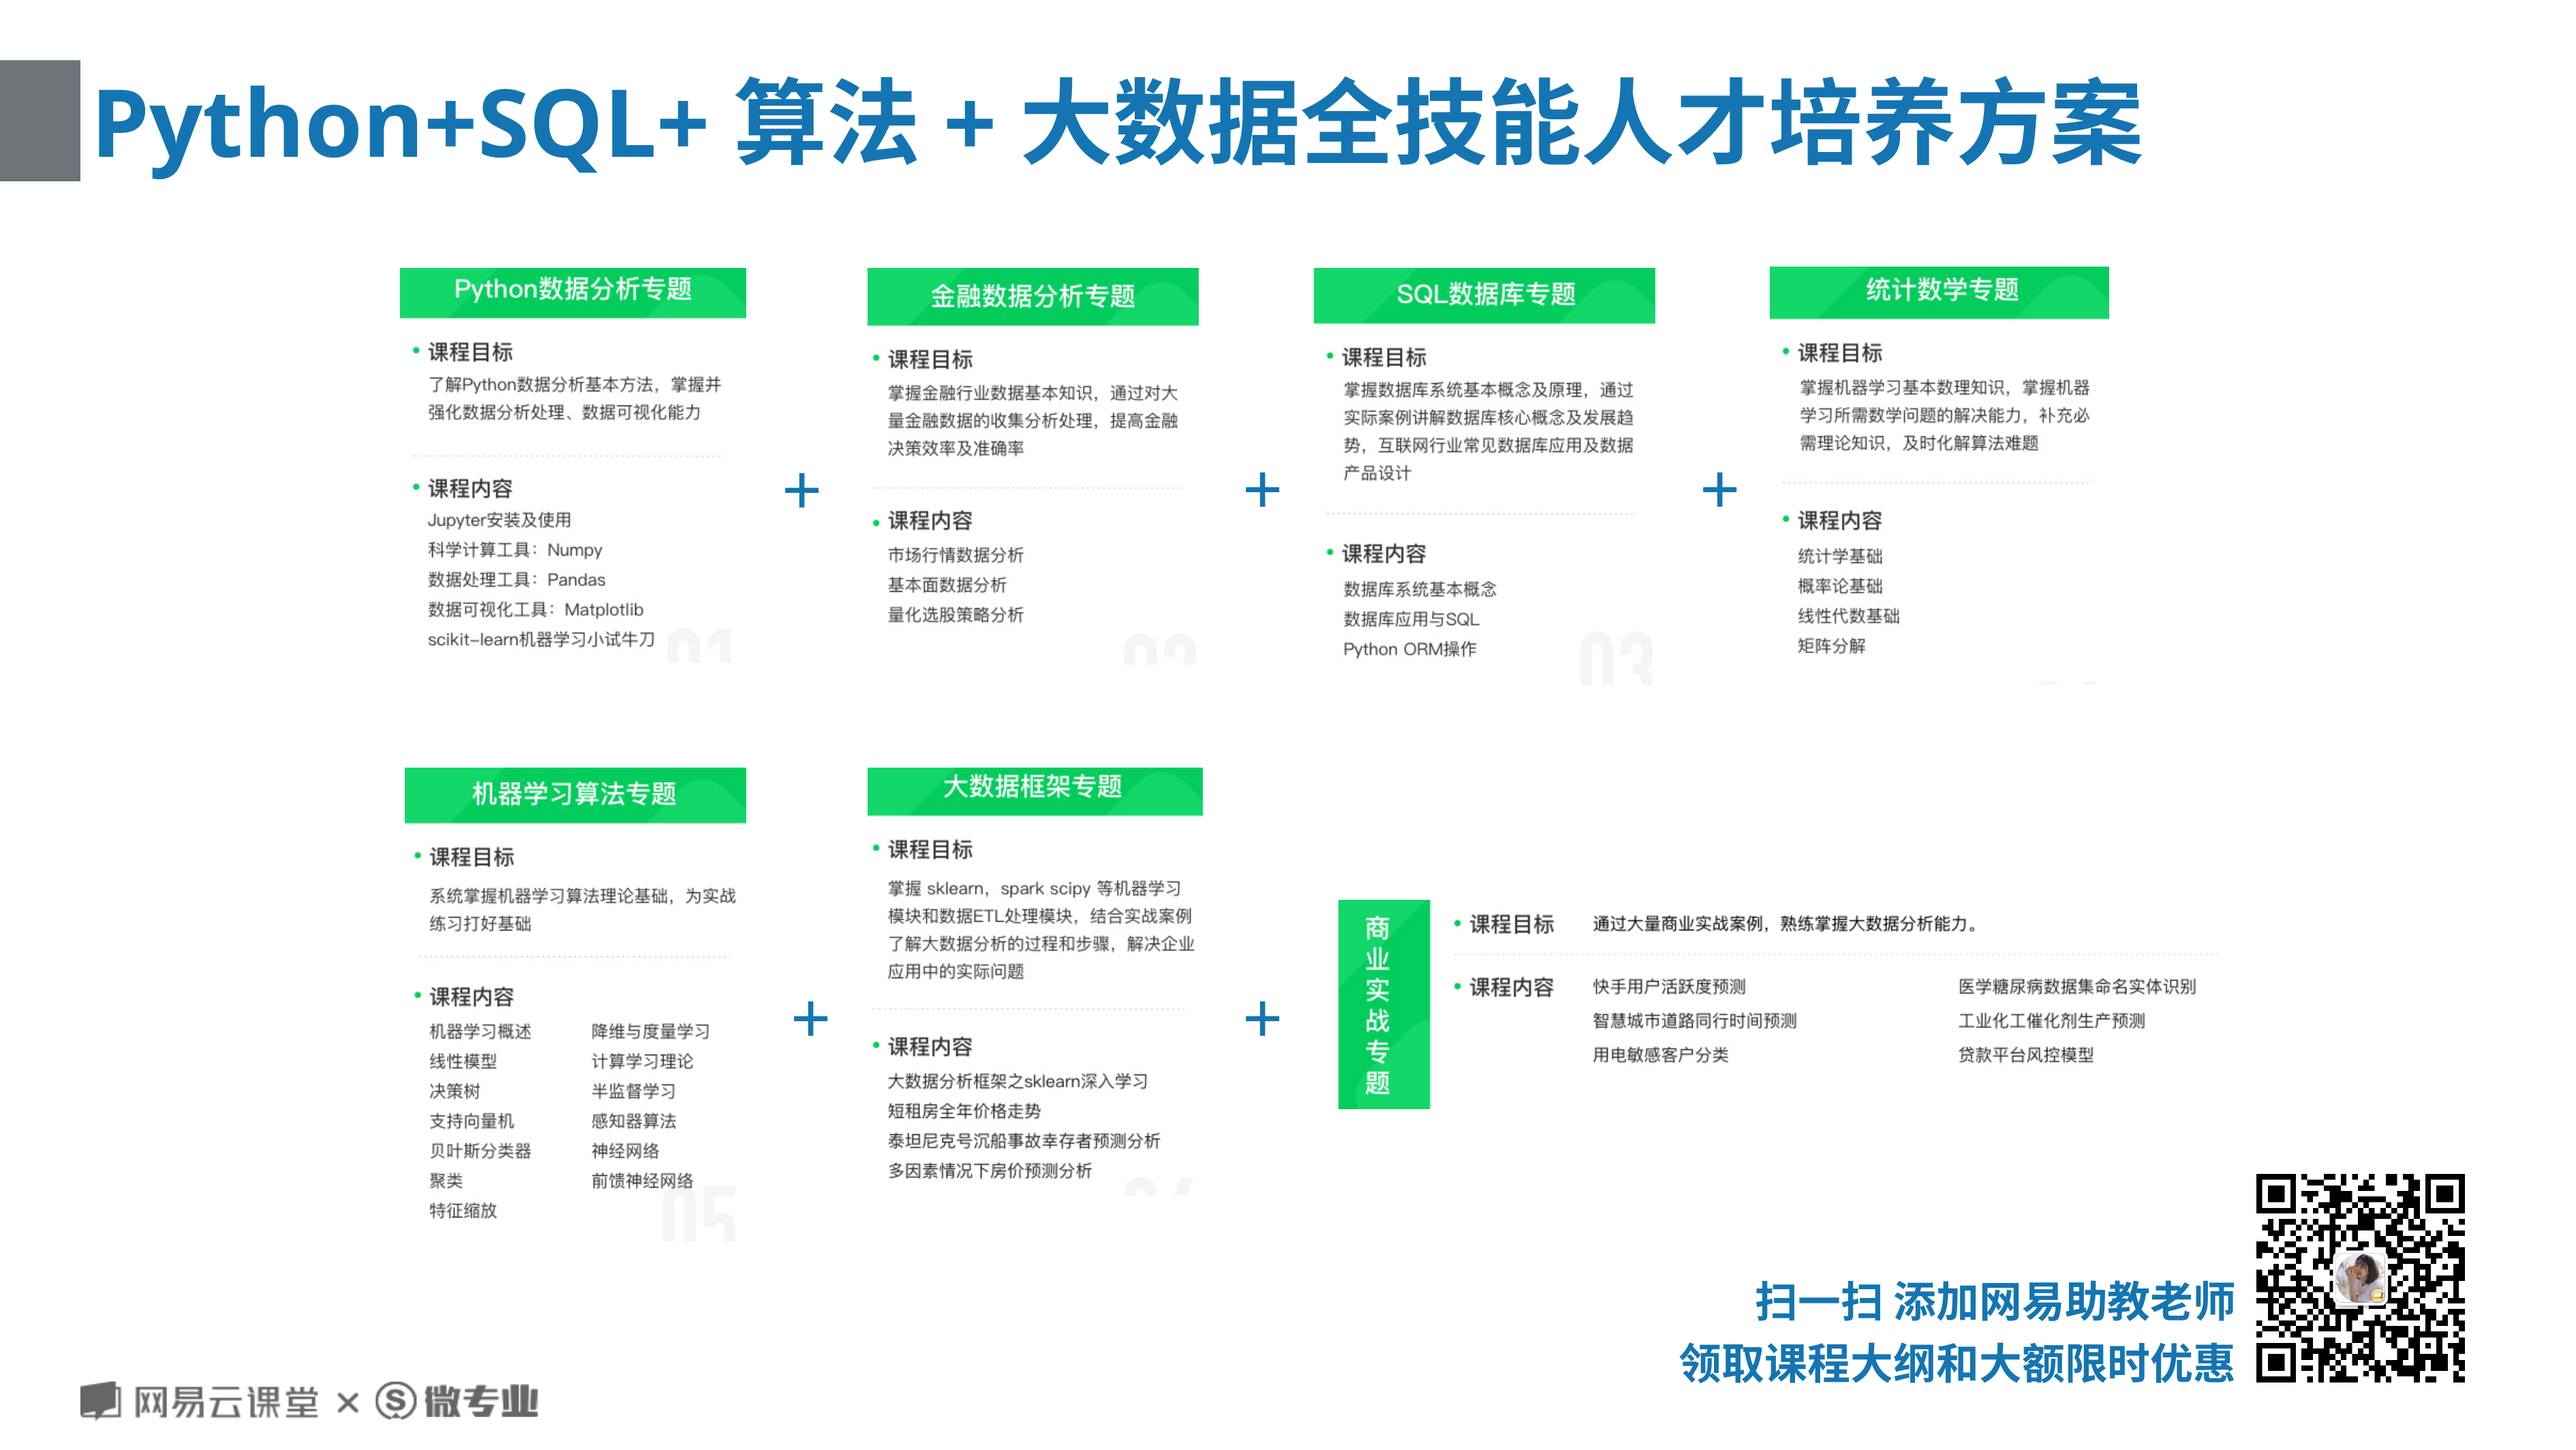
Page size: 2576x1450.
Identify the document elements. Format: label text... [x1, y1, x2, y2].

text_box + [750, 924, 864, 1085]
picture [2239, 1157, 2481, 1399]
picture [1338, 899, 2218, 1109]
picture [80, 1380, 538, 1421]
picture [868, 768, 1203, 1196]
text_box 扫一扫 添加网易助教老师 领取课程大纲和大额限时优惠 [1442, 1258, 2235, 1393]
picture [868, 268, 1199, 665]
picture [1314, 268, 1655, 685]
text_box + [1206, 924, 1334, 1085]
text_box + [1659, 396, 1766, 556]
picture [1770, 267, 2109, 685]
picture [400, 267, 746, 663]
text_box + [1202, 396, 1310, 556]
picture [404, 768, 746, 1241]
title Python+SQL+算法+大数据全技能人才培养方案 [80, 58, 2496, 181]
text_box + [750, 397, 864, 556]
